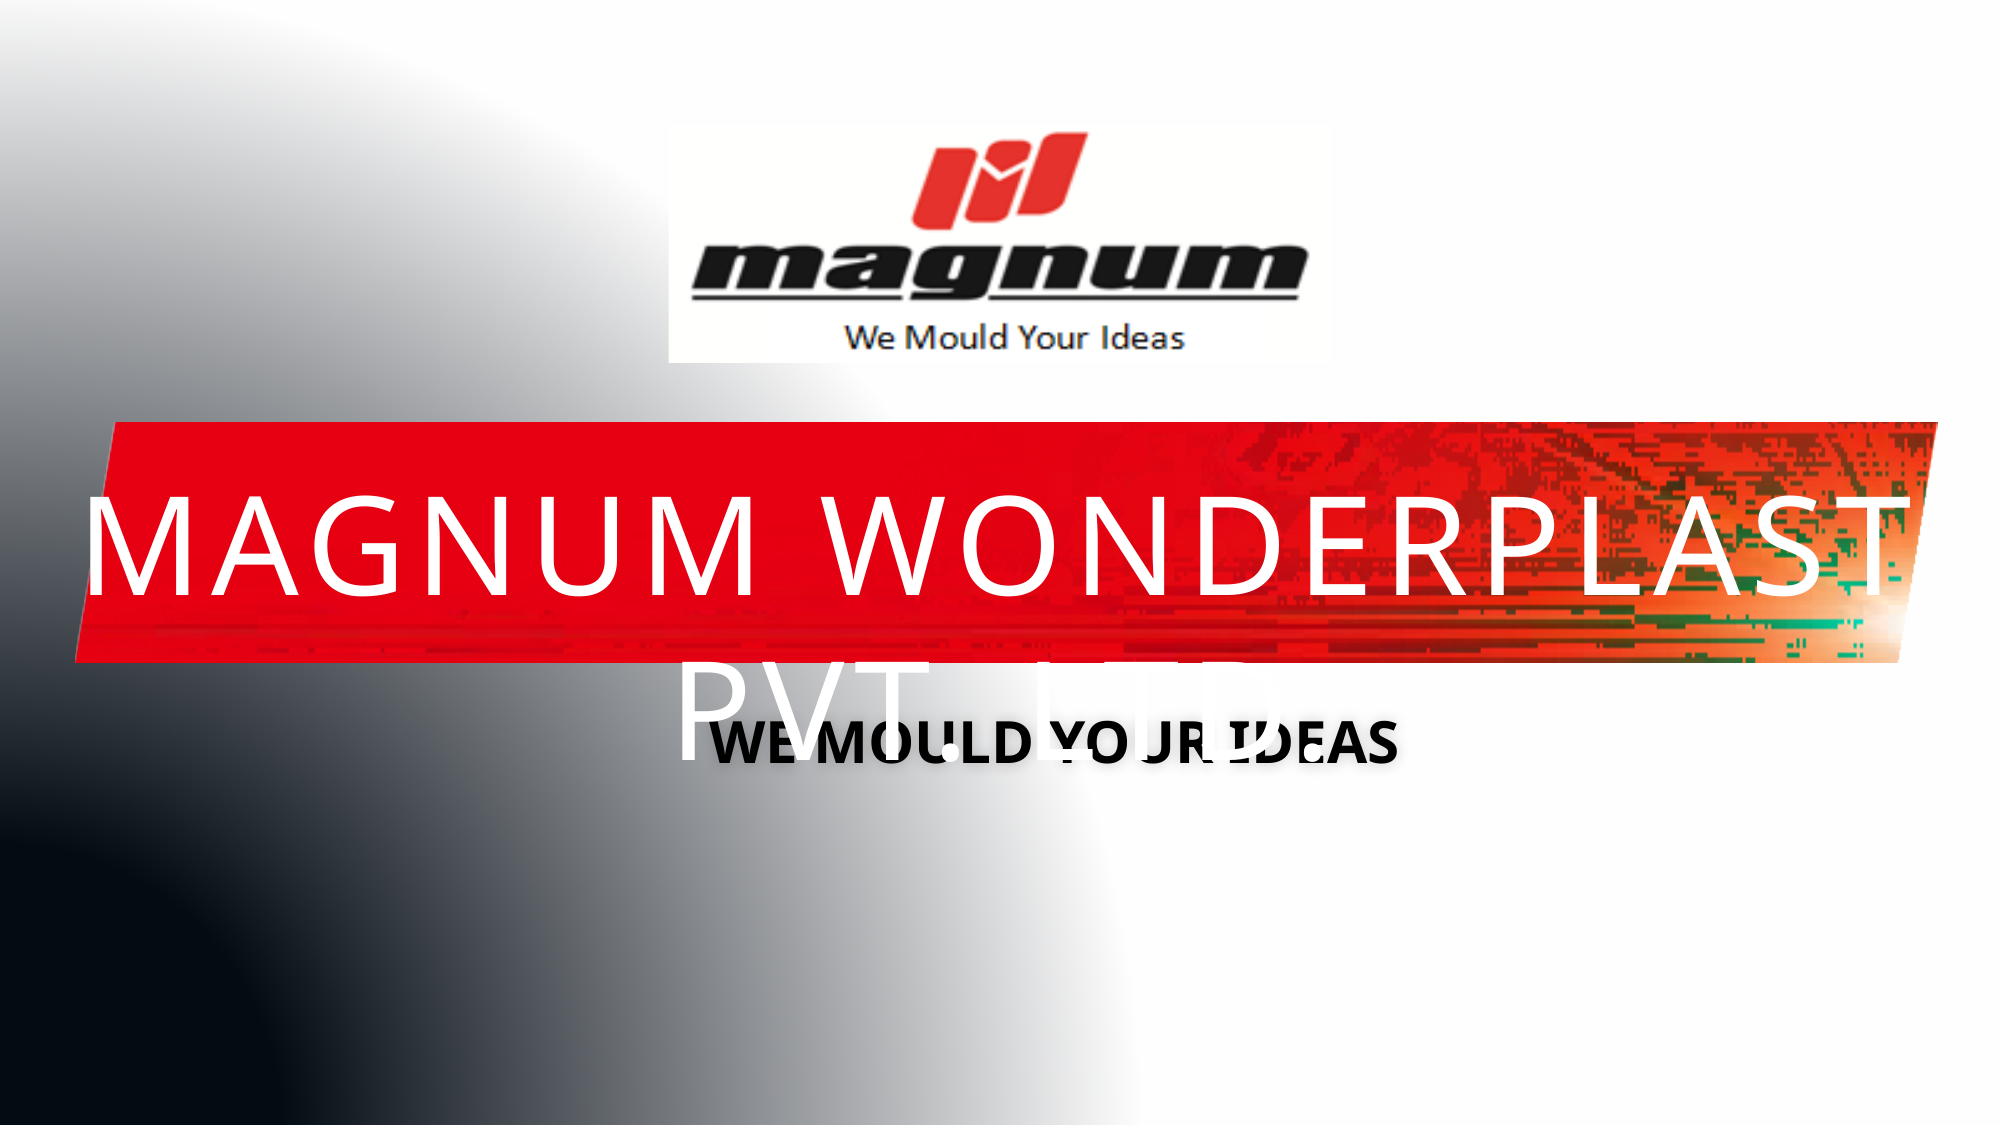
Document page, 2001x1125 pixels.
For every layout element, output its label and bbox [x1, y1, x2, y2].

picture [668, 124, 1332, 363]
text_box [0, 0, 2000, 1125]
